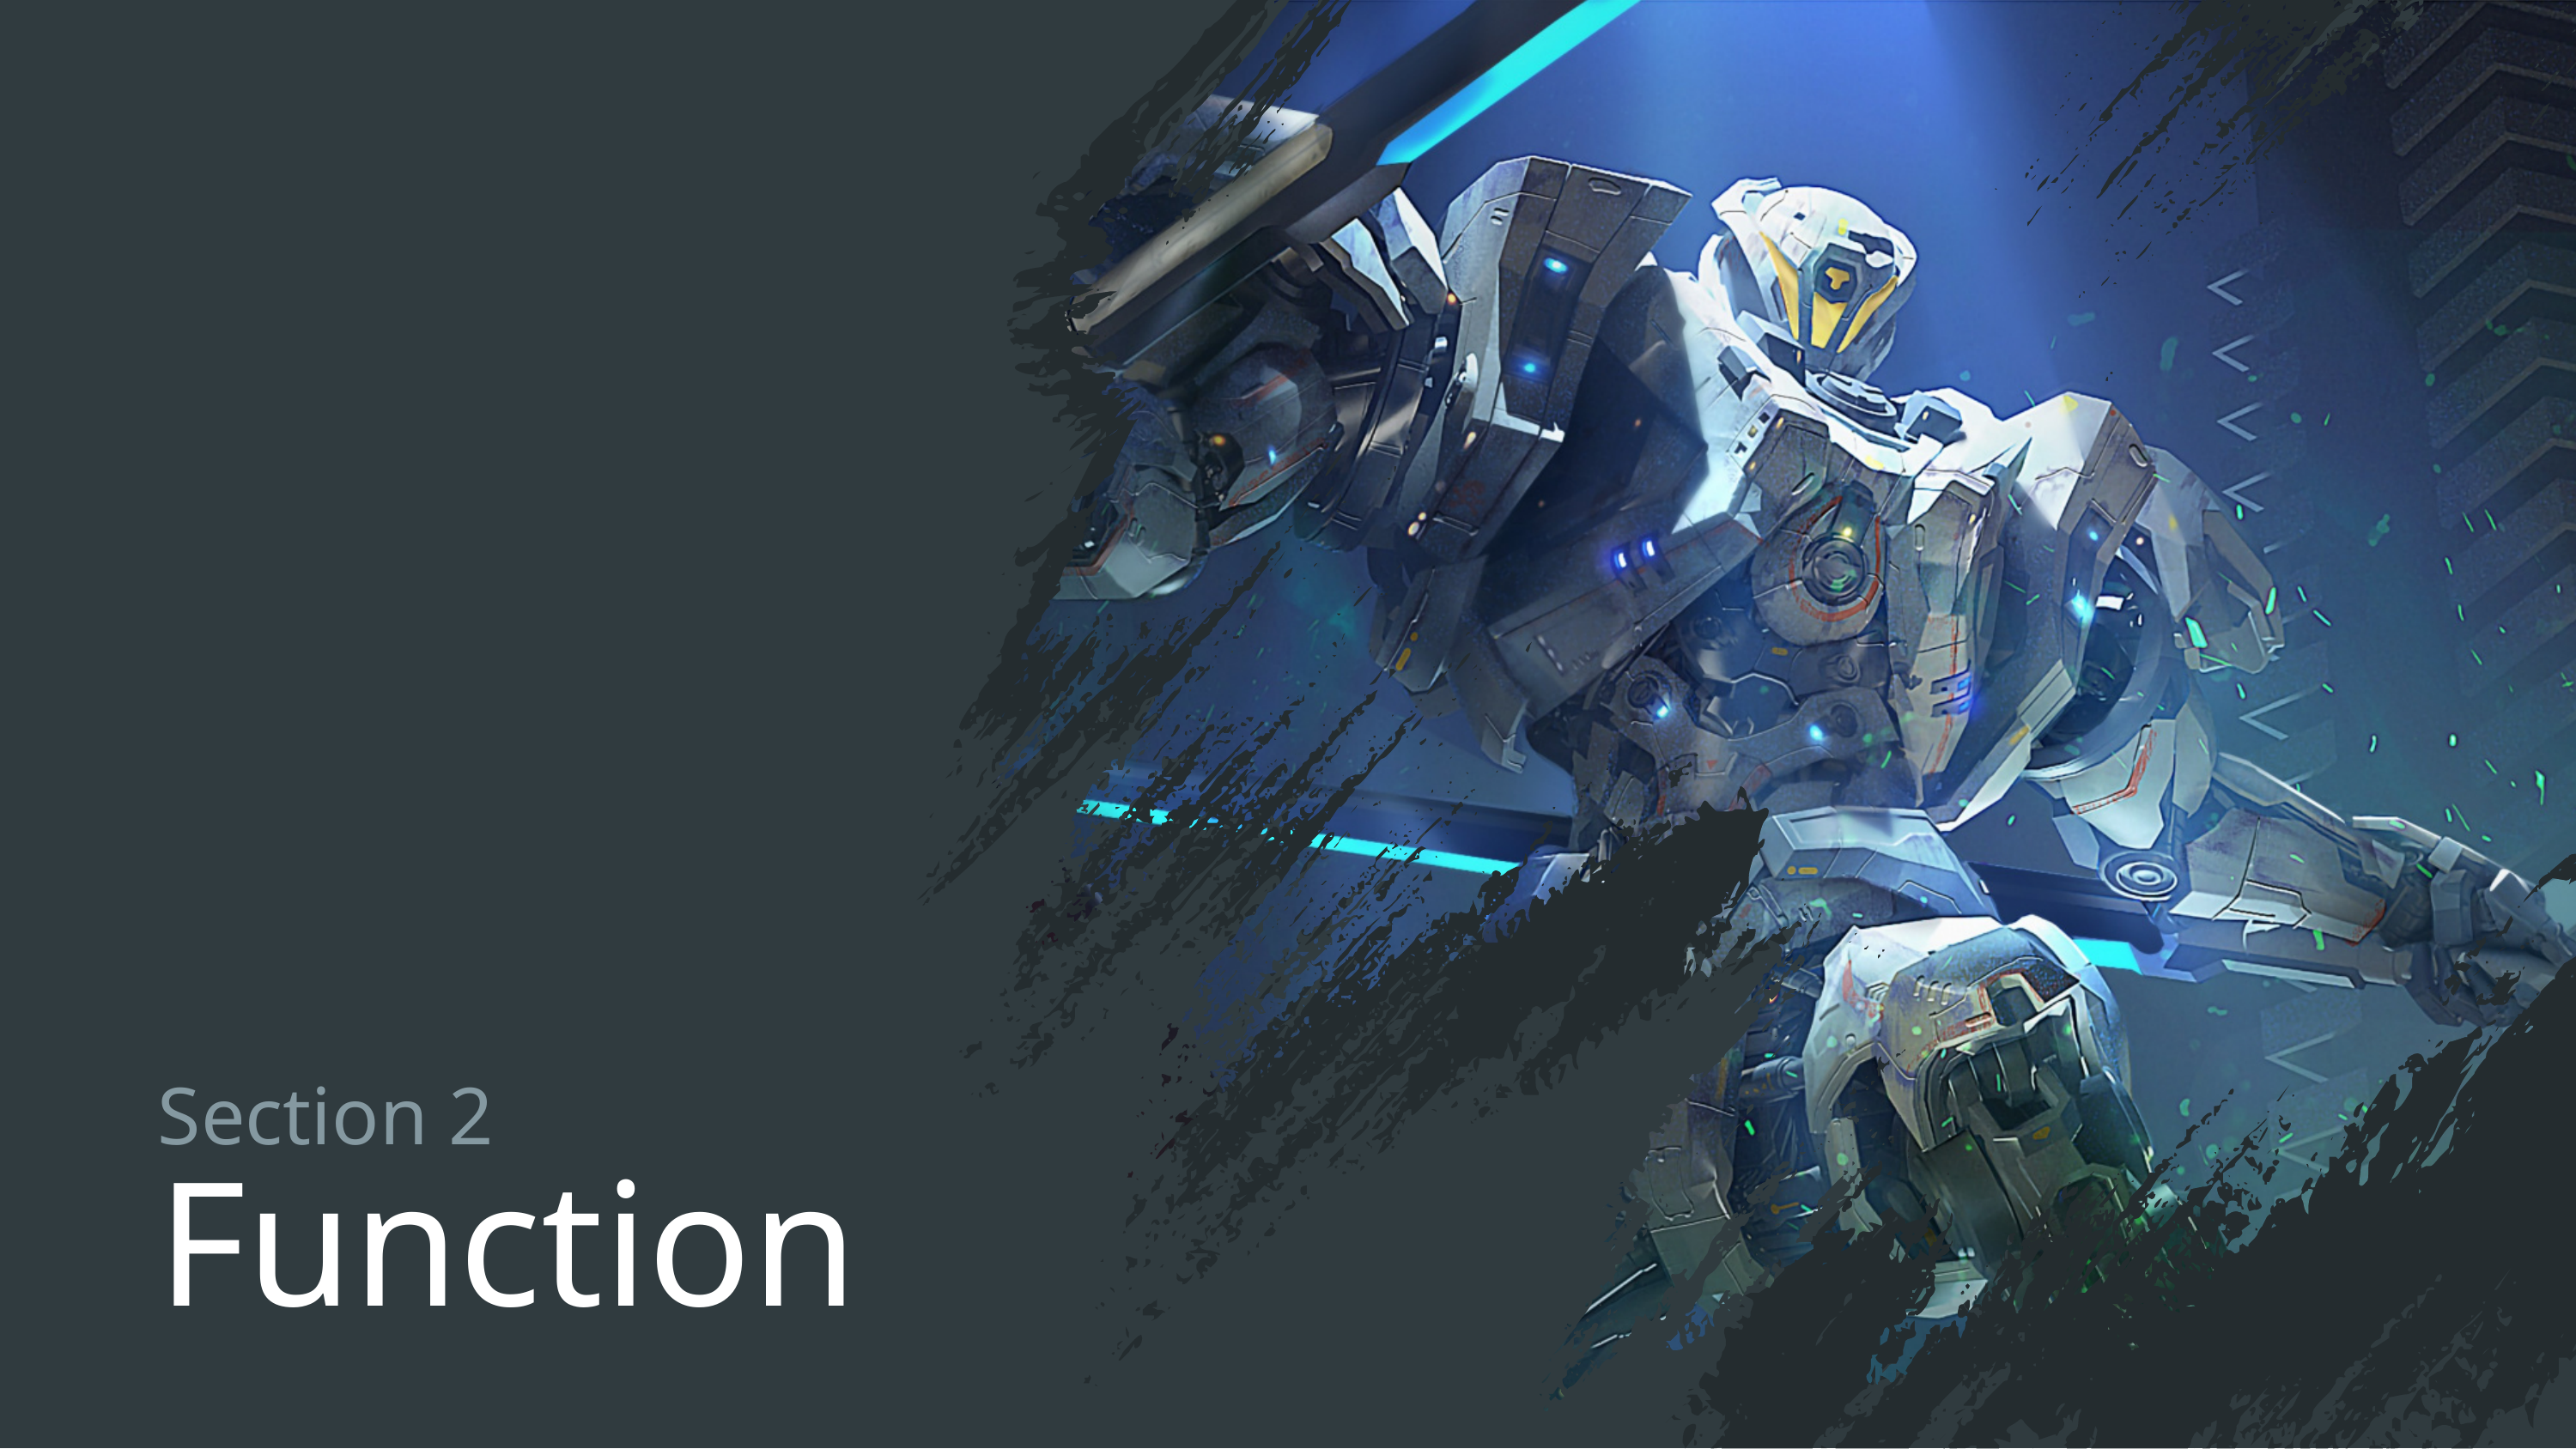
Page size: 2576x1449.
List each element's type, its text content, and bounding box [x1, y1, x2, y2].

list Section 2 [145, 1049, 991, 1167]
title Function [145, 1167, 991, 1369]
picture [991, 0, 2576, 1412]
